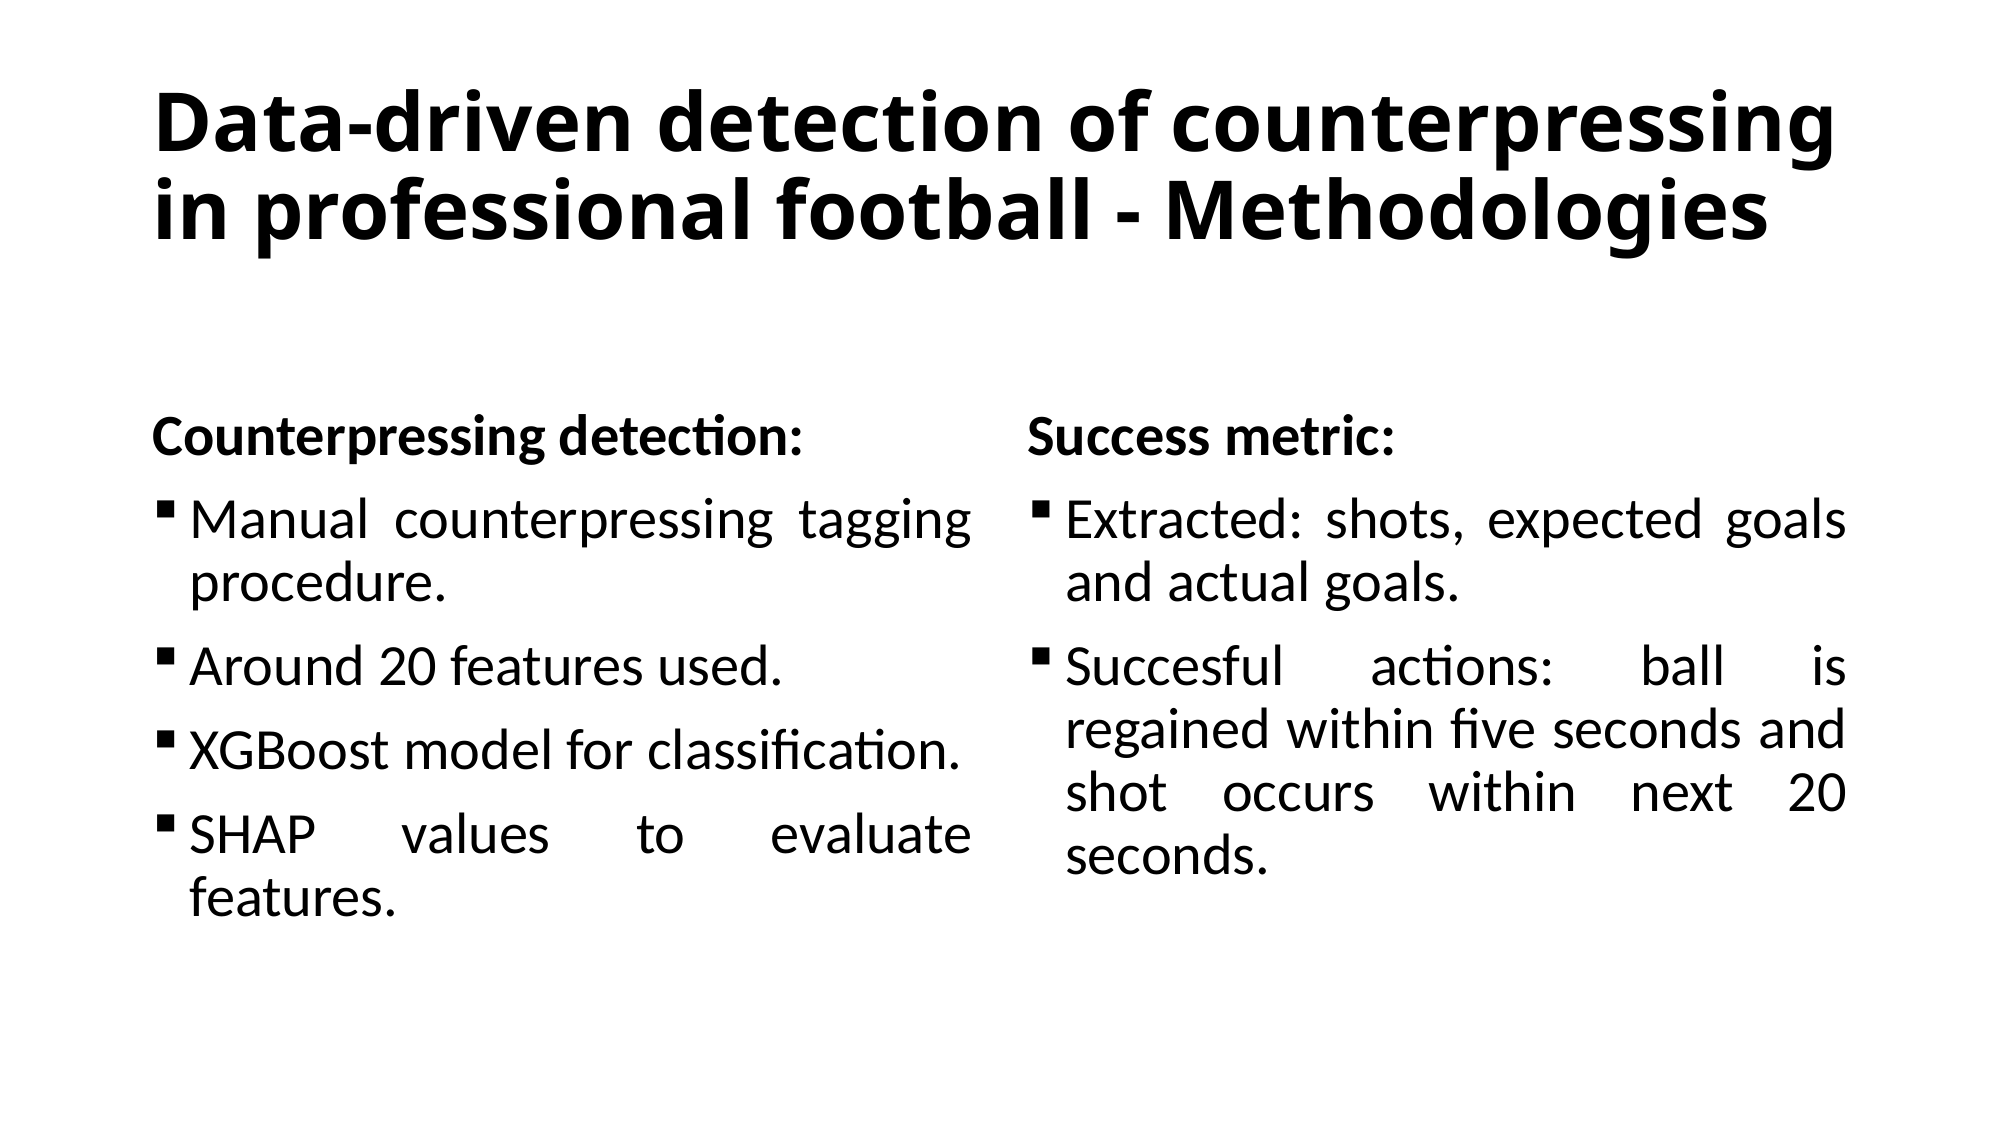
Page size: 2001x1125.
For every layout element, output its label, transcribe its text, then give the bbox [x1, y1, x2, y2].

list Counterpressing detection: Manual counterpressing tagging procedure. Around 20 features used. XGBoost model for classification. SHAP values to evaluate features. [137, 397, 988, 1111]
title Data-driven detection of counterpressing in professional football - Methodologies [137, 59, 1863, 278]
list Success metric: Extracted: shots, expected goals and actual goals. Succesful actions: ball is regained within five seconds and shot occurs within next 20 seconds. [1012, 397, 1863, 1111]
